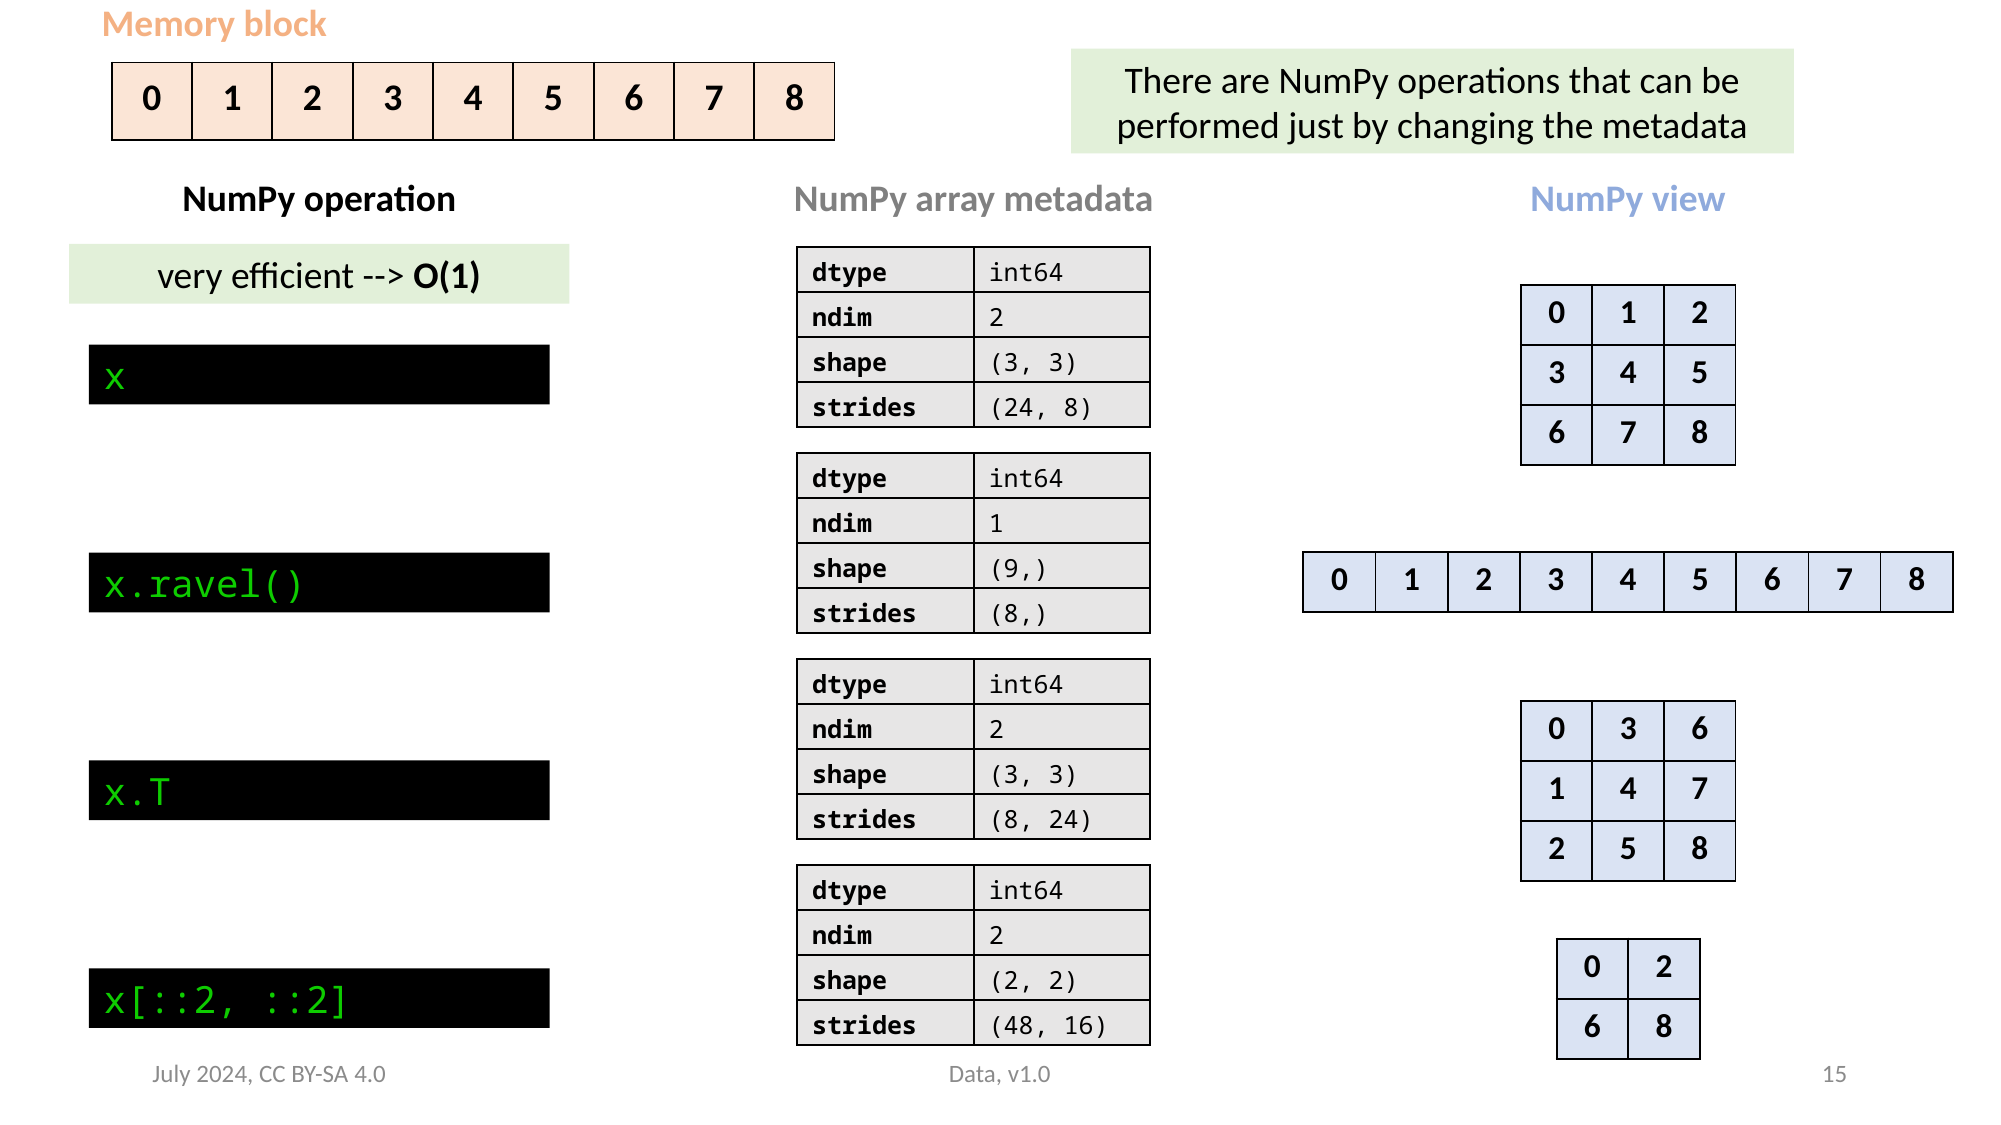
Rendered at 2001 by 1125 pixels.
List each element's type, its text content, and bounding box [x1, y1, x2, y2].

table_header 4 [434, 63, 512, 139]
table_header 6 [595, 63, 673, 139]
table_header 0 [1304, 553, 1375, 611]
table_header 2 [1665, 286, 1735, 344]
table_header 4 [1593, 553, 1663, 611]
table_header 0 [1558, 940, 1627, 998]
table_header int64 [975, 248, 1149, 291]
table_cell (3, 3) [975, 750, 1149, 793]
text_box x.T [88, 760, 550, 821]
slide_number 15 [1412, 1042, 1863, 1103]
text_box x [88, 344, 550, 405]
table_cell 1 [1522, 762, 1591, 820]
text_box NumPy array metadata [761, 166, 1187, 227]
table_header 2 [273, 63, 352, 139]
table_cell 1 [975, 499, 1149, 542]
table_cell shape [798, 544, 973, 587]
table_header int64 [975, 454, 1149, 497]
table_header 7 [675, 63, 753, 139]
table_cell (8,) [975, 589, 1149, 632]
table_header 8 [1881, 553, 1952, 611]
table_header dtype [798, 866, 973, 909]
table_header 3 [1593, 702, 1663, 760]
table_header dtype [798, 660, 973, 703]
table_header 0 [1522, 286, 1591, 344]
table_cell 7 [1593, 406, 1663, 464]
table_header 2 [1629, 940, 1699, 998]
table_cell 5 [1593, 822, 1663, 880]
table_cell (3, 3) [975, 338, 1149, 381]
table_cell 4 [1593, 346, 1663, 404]
table_cell 4 [1593, 762, 1663, 820]
table_cell 6 [1522, 406, 1591, 464]
table_header int64 [975, 866, 1149, 909]
table_header 8 [755, 63, 834, 139]
table_cell shape [798, 338, 973, 381]
table_cell 8 [1665, 822, 1735, 880]
table_header 0 [1522, 702, 1591, 760]
table_header 5 [1665, 553, 1735, 611]
text_box There are NumPy operations that can be performed just by changing the metadata [1071, 48, 1794, 154]
table_cell 8 [1665, 406, 1735, 464]
table_cell ndim [798, 911, 973, 954]
table_cell (2, 2) [975, 956, 1149, 999]
table_cell shape [798, 956, 973, 999]
table_cell 5 [1665, 346, 1735, 404]
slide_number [137, 1042, 588, 1103]
footer Data, v1.0 [662, 1042, 1338, 1103]
text_box very efficient --> O(1) [69, 243, 570, 304]
table_cell 7 [1665, 762, 1735, 820]
table_cell ndim [798, 293, 973, 336]
table_header 7 [1809, 553, 1880, 611]
table_cell 3 [1522, 346, 1591, 404]
table_cell (8, 24) [975, 795, 1149, 838]
table_cell ndim [798, 705, 973, 748]
table_cell 2 [1522, 822, 1591, 880]
text_box Memory block [86, 0, 406, 52]
table_header 6 [1737, 553, 1808, 611]
table_header dtype [798, 454, 973, 497]
table_cell strides [798, 589, 973, 632]
table_header 6 [1665, 702, 1735, 760]
table_header 3 [354, 63, 432, 139]
table_cell (24, 8) [975, 383, 1149, 426]
text_box x.ravel() [88, 552, 550, 613]
table_header 1 [1593, 286, 1663, 344]
text_box NumPy view [1468, 166, 1788, 227]
table_header 0 [113, 63, 191, 139]
table_header int64 [975, 660, 1149, 703]
table_cell ndim [798, 499, 973, 542]
table_header 1 [1376, 553, 1447, 611]
table_header 5 [514, 63, 593, 139]
text_box NumPy operation [159, 166, 479, 227]
table_cell 8 [1629, 1000, 1699, 1058]
table_header dtype [798, 248, 973, 291]
table_header 1 [193, 63, 271, 139]
table_header 2 [1449, 553, 1519, 611]
table_cell 2 [975, 293, 1149, 336]
table_cell strides [798, 795, 973, 838]
table_cell 2 [975, 705, 1149, 748]
table_cell (48, 16) [975, 1001, 1149, 1044]
table_cell shape [798, 750, 973, 793]
table_cell 6 [1558, 1000, 1627, 1058]
table_cell strides [798, 1001, 973, 1044]
table_header 3 [1521, 553, 1591, 611]
table_cell strides [798, 383, 973, 426]
table_cell 2 [975, 911, 1149, 954]
text_box x[::2, ::2] [88, 968, 550, 1028]
table_cell (9,) [975, 544, 1149, 587]
